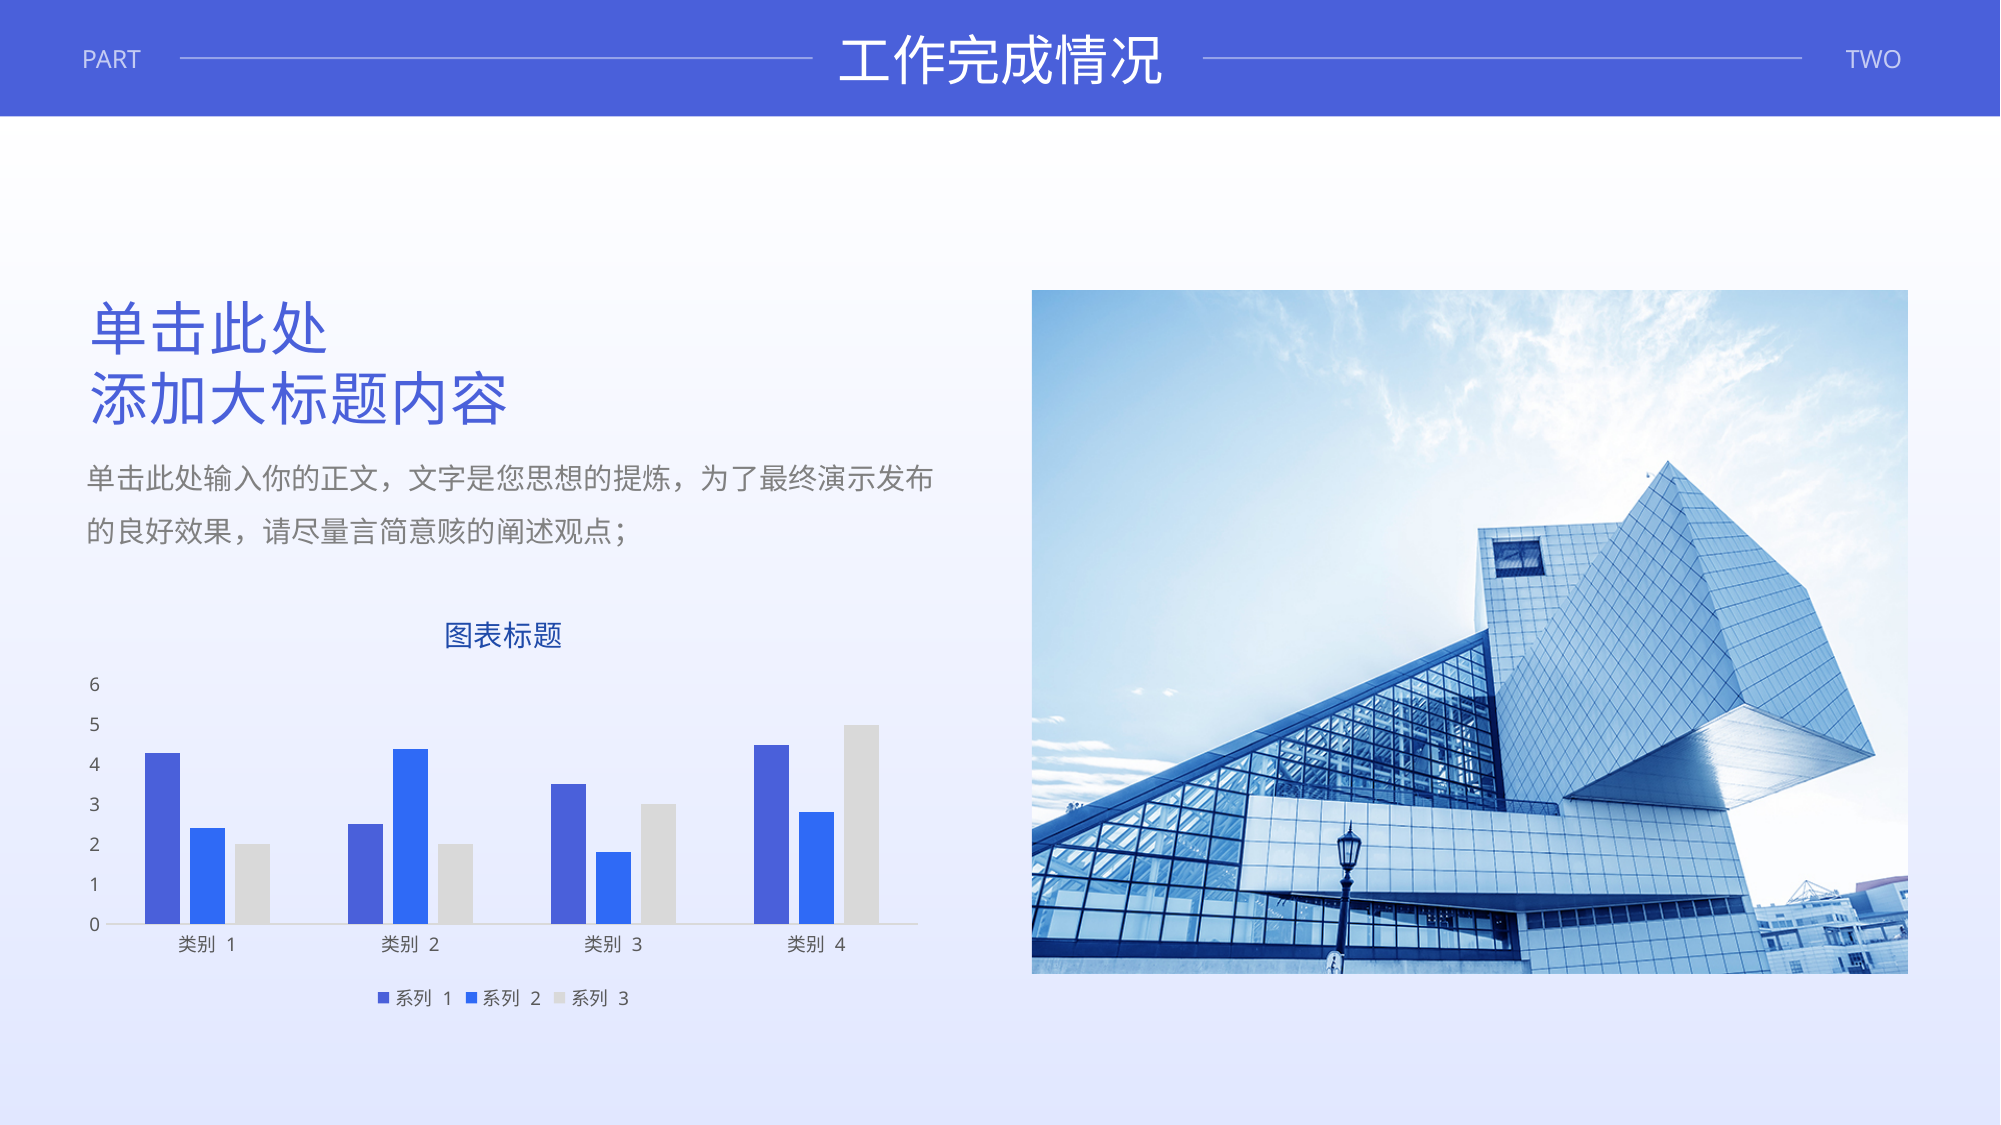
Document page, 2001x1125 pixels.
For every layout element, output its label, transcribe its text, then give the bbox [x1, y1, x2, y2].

text_box 工作完成情况 [1, 18, 2000, 99]
text_box 单击此处 添加大标题内容 [74, 285, 605, 440]
text_box [1031, 290, 1909, 975]
text_box PART [67, 36, 596, 81]
chart [72, 586, 936, 1018]
text_box TWO [1494, 36, 1918, 81]
text_box 单击此处输入你的正文，文字是您思想的提炼，为了最终演示发布的良好效果，请尽量言简意赅的阐述观点； [72, 435, 953, 556]
